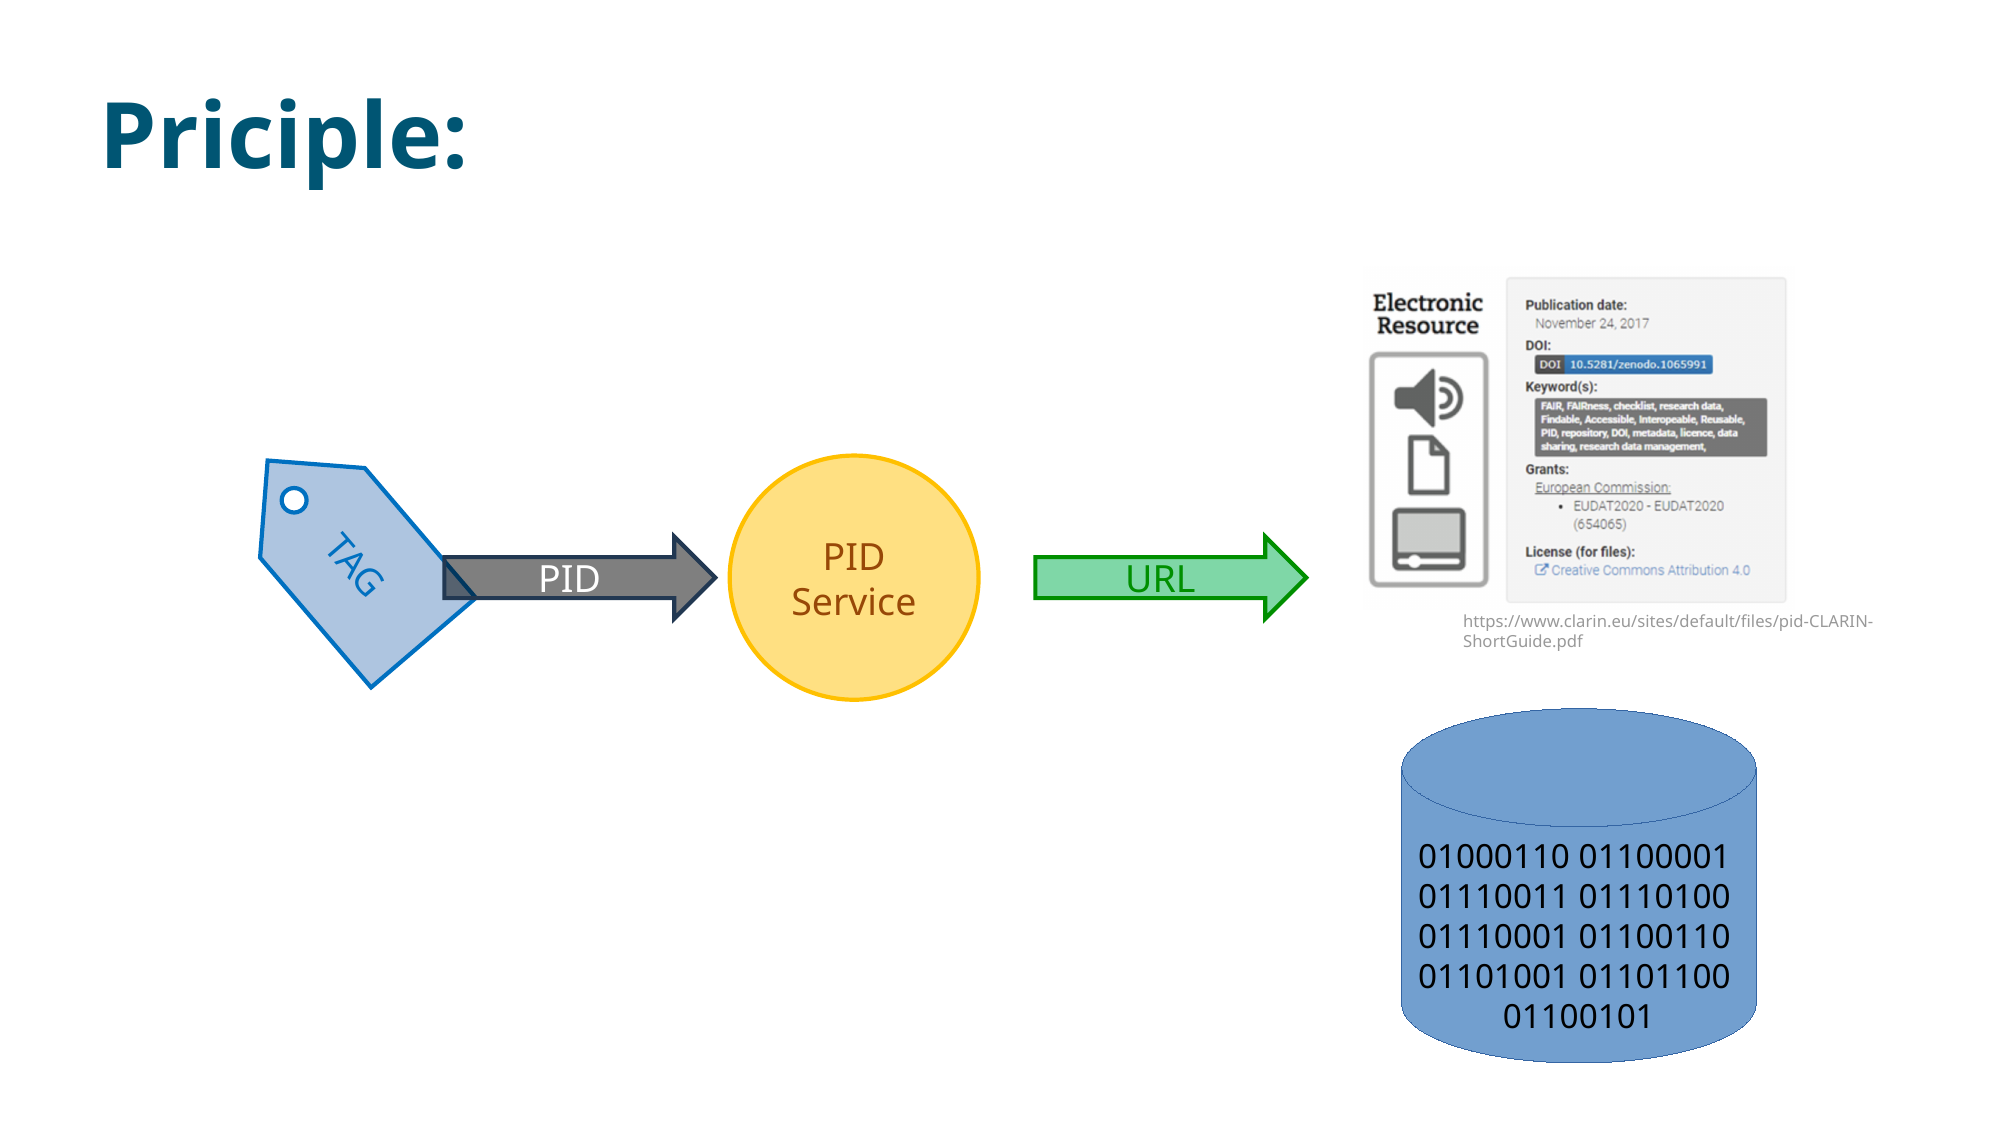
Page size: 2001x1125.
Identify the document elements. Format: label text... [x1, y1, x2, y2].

title Priciple: [99, 44, 1900, 233]
text_box URL [1033, 531, 1310, 624]
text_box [1362, 266, 1983, 645]
text_box PID Service [727, 453, 981, 702]
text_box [276, 431, 415, 672]
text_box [982, 708, 1757, 1064]
text_box PID [442, 531, 719, 624]
